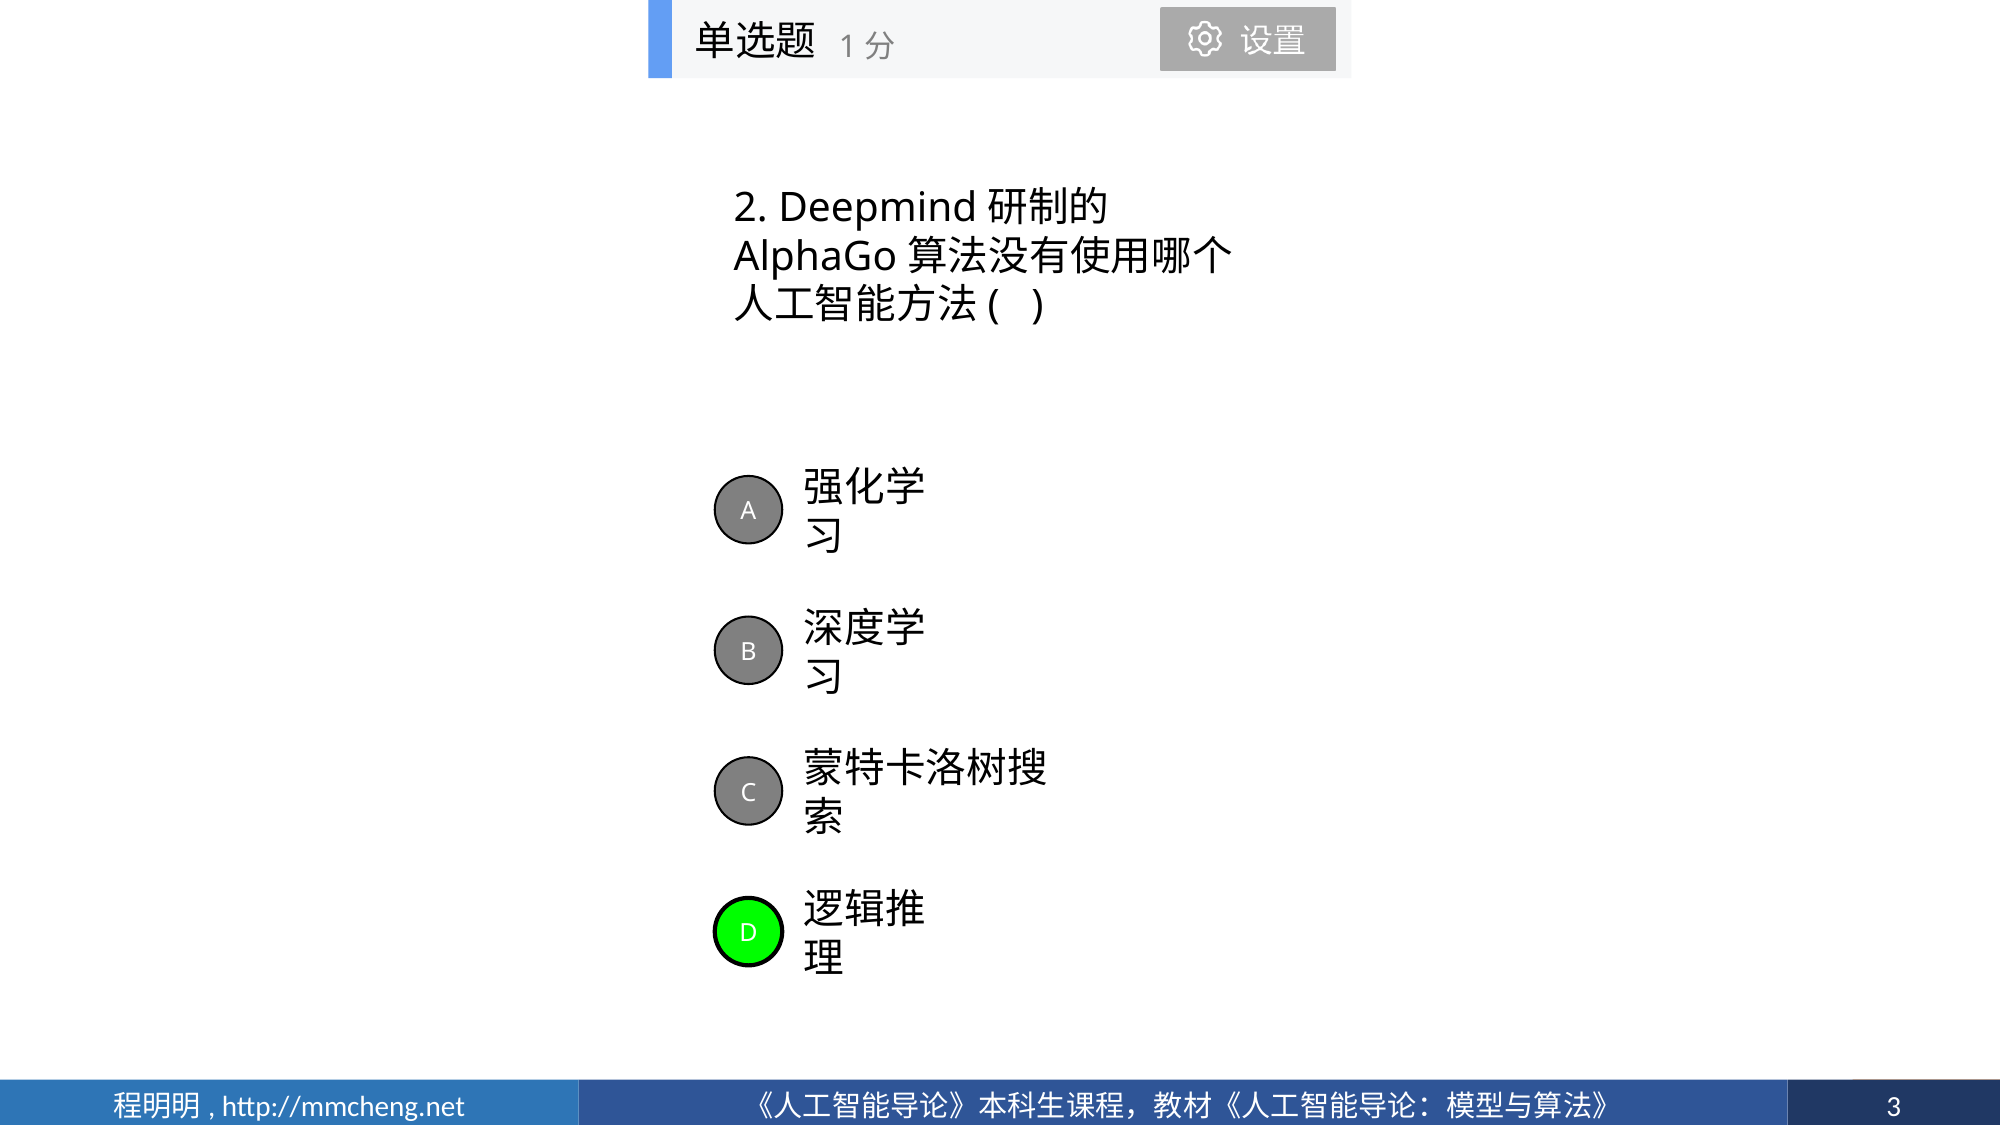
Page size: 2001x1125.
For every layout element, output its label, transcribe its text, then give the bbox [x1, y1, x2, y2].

text_box A [713, 474, 784, 545]
text_box 蒙特卡洛树搜索 [788, 734, 1096, 848]
text_box 强化学习 [789, 453, 974, 566]
text_box D [713, 896, 784, 967]
text_box 逻辑推理 [789, 875, 974, 988]
text_box C [713, 756, 784, 826]
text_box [648, 0, 1352, 79]
text_box 2. Deepmind研制的AlphaGo算法没有使用哪个人工智能方法( ) [718, 173, 1281, 335]
text_box 深度学习 [789, 594, 974, 707]
text_box B [713, 615, 784, 686]
picture [1160, 7, 1336, 71]
